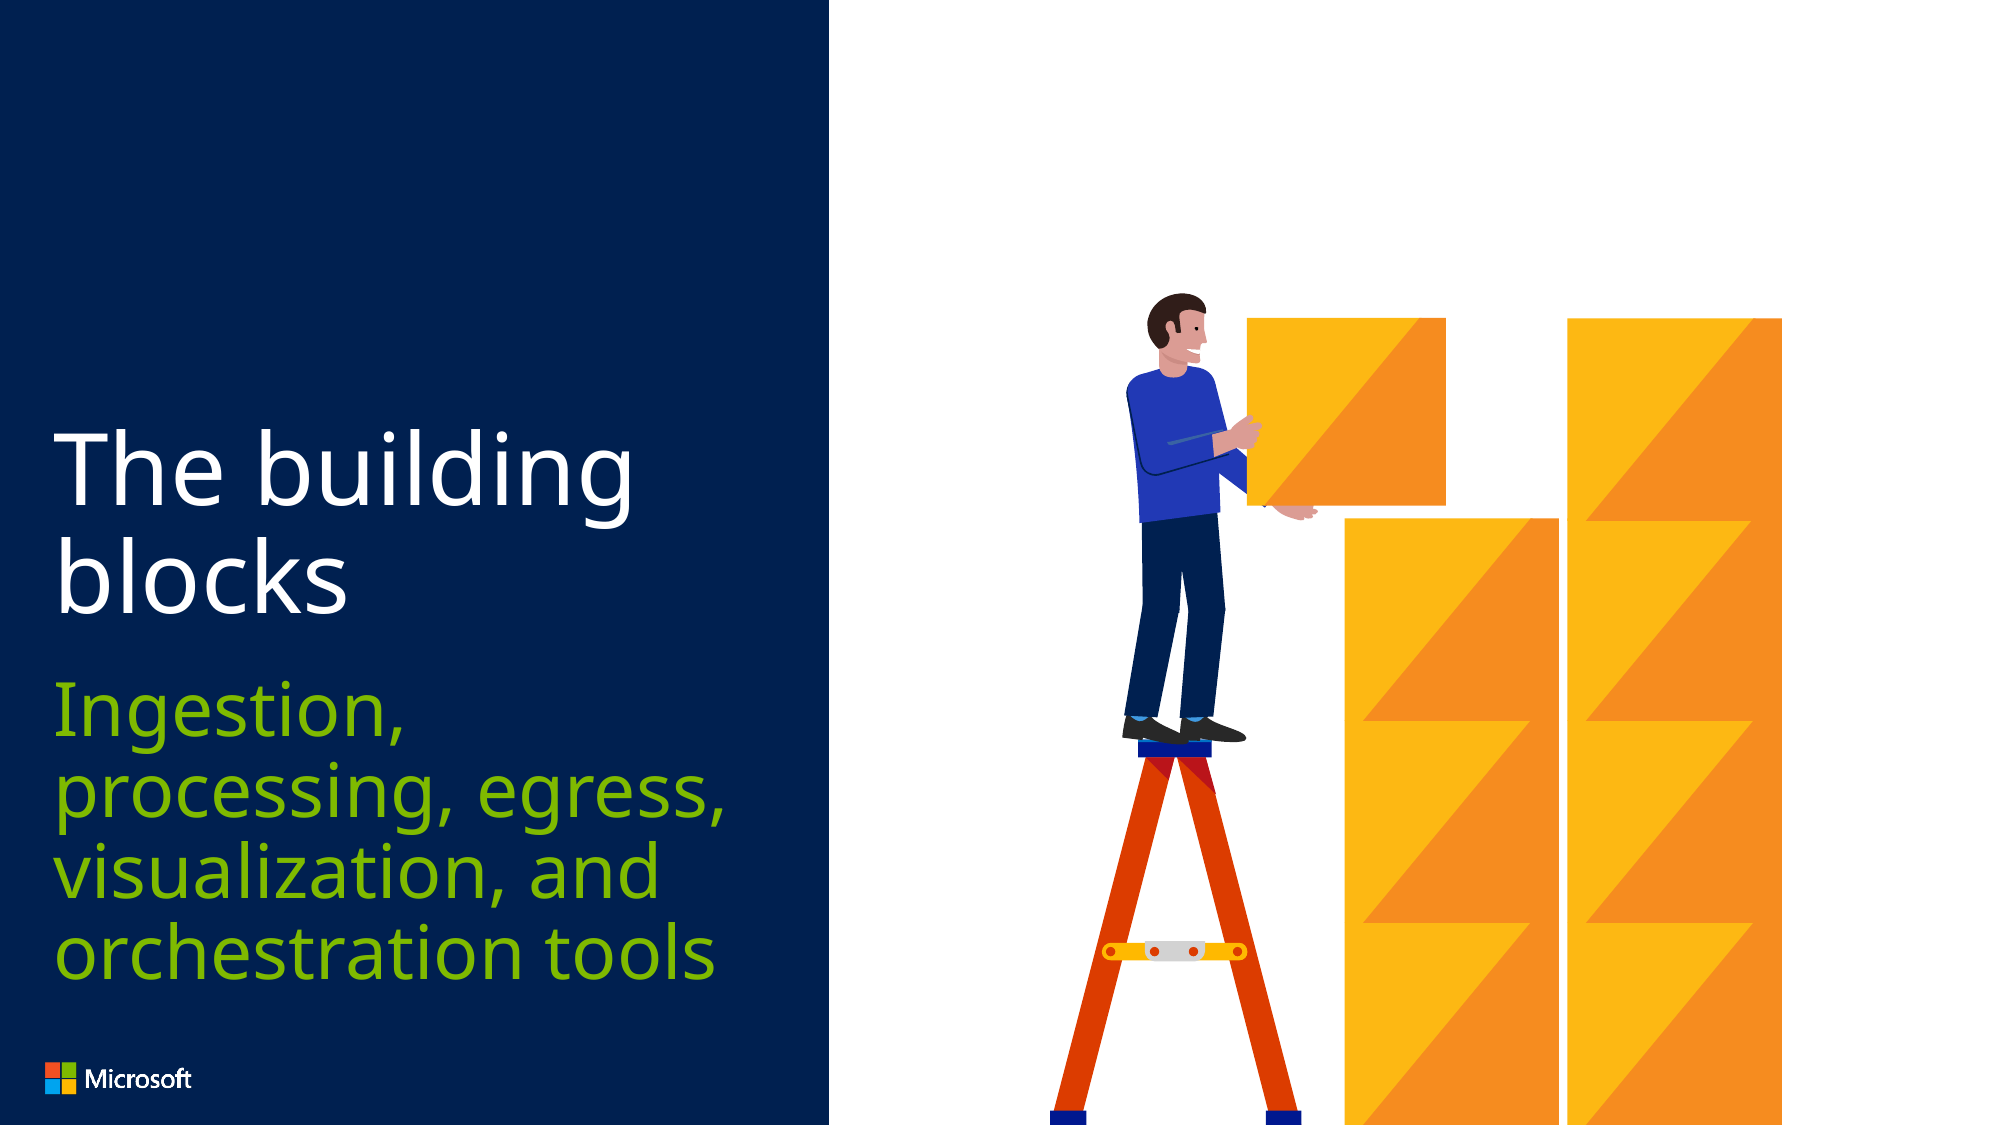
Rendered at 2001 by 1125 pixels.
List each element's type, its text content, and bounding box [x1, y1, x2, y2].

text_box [1049, 284, 1783, 1125]
text_box [828, 0, 2000, 1125]
text_box The building blocks Ingestion, processing, egress, visualization, and orchestration tools [23, 394, 830, 1125]
